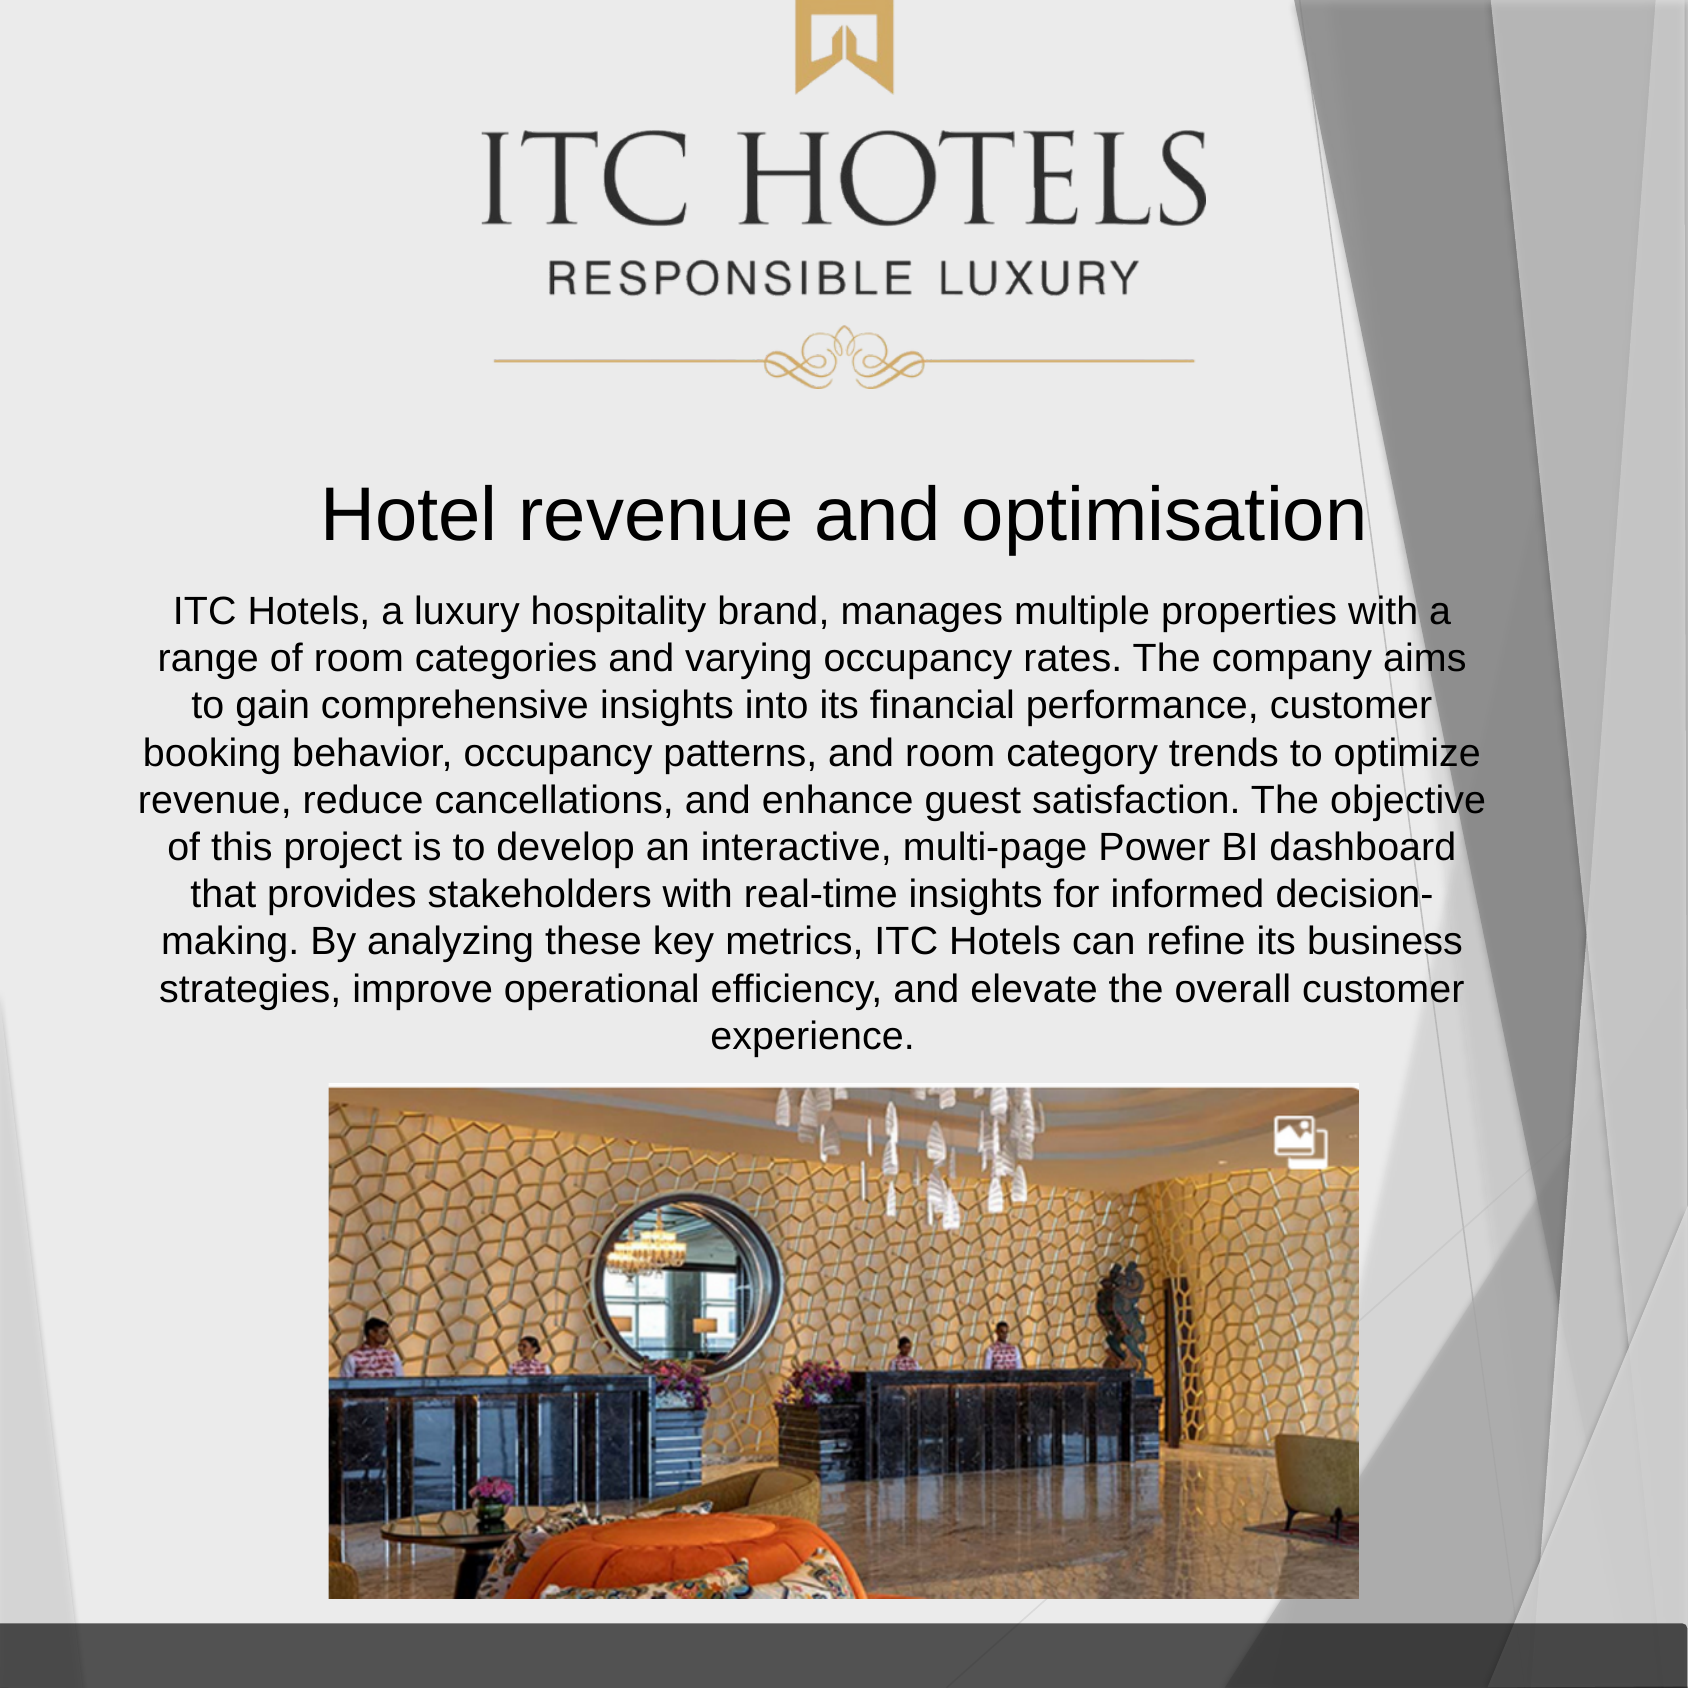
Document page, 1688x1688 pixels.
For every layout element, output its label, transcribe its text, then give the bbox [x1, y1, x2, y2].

text_box [328, 1083, 1359, 1599]
text_box Hotel revenue and optimisation [199, 464, 1488, 556]
text_box [481, 0, 1206, 389]
text_box ITC Hotels, a luxury hospitality brand, manages multiple properties with a range of room categories and varying occupancy rates. The company aims to gain comprehensive insights into its financial performance, customer booking behavior, occupancy patterns, and room category trends to optimize revenue, reduce cancellations, and enhance guest satisfaction. The objective of this project is to develop an interactive, multi-page Power BI dashboard that provides stakeholders with real-time insights for informed decision-making. By analyzing these key metrics, ITC Hotels can refine its business strategies, improve operational efficiency, and elevate the overall customer experience. [137, 584, 1488, 1058]
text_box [0, 1622, 1688, 1688]
